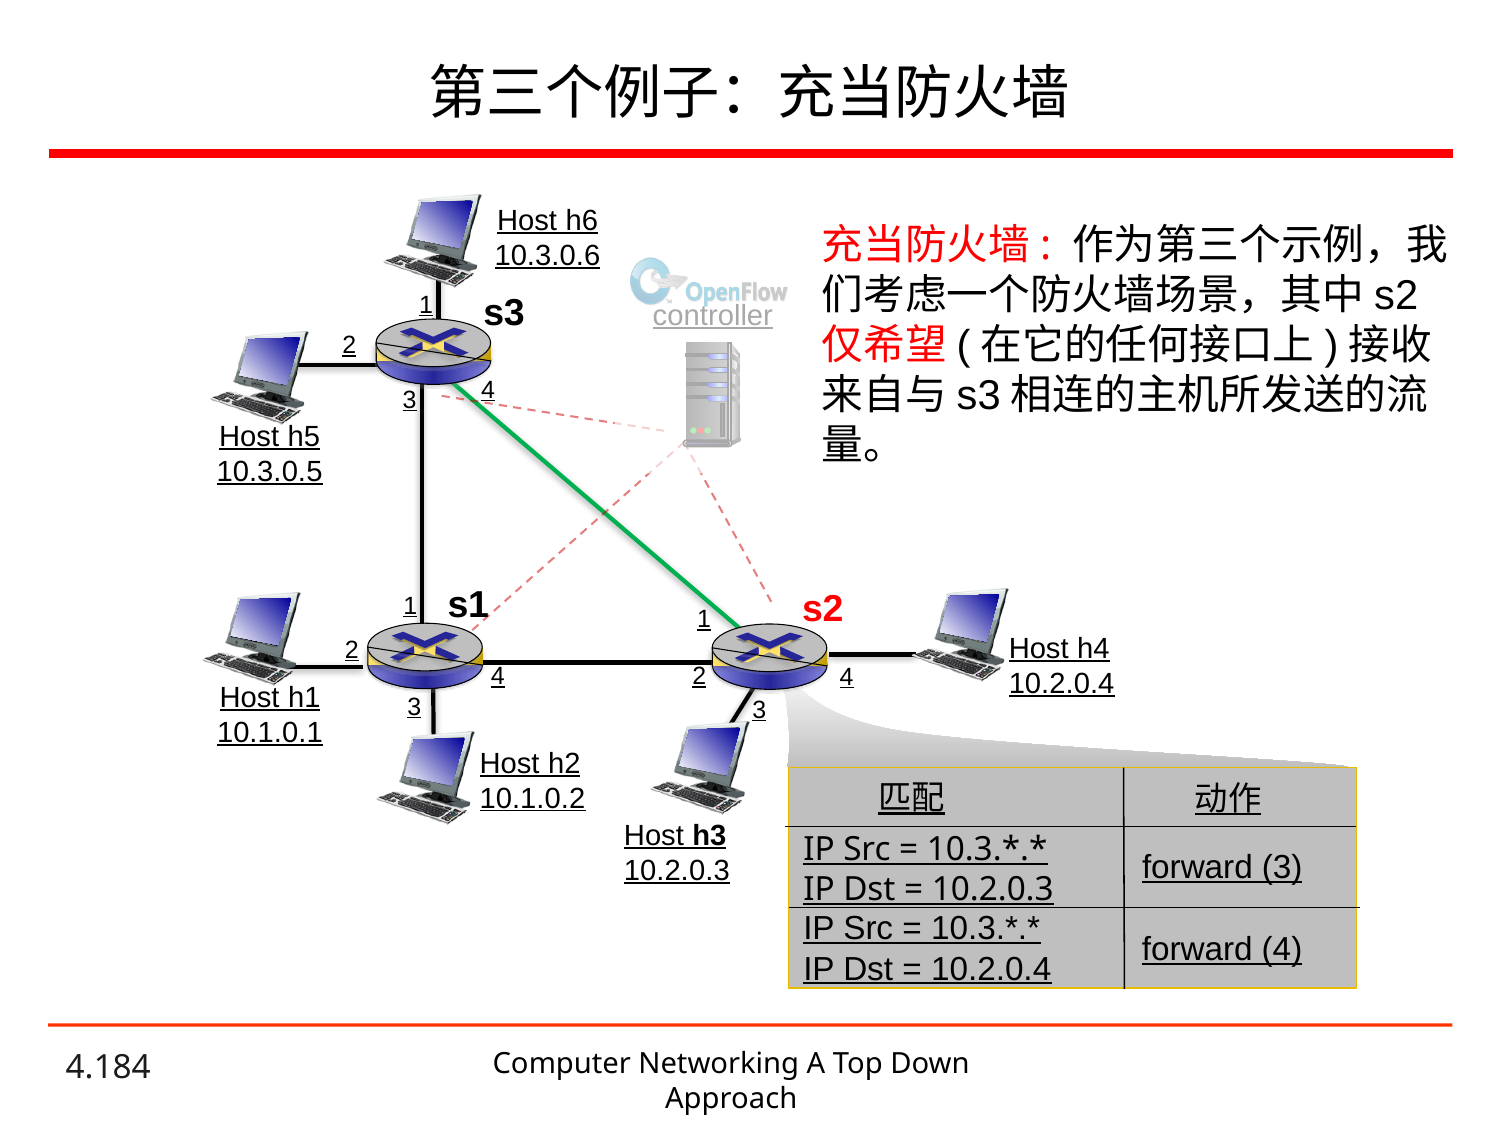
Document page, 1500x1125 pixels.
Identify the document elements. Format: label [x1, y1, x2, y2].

title [55, 37, 1443, 143]
text_box [177, 190, 1467, 997]
